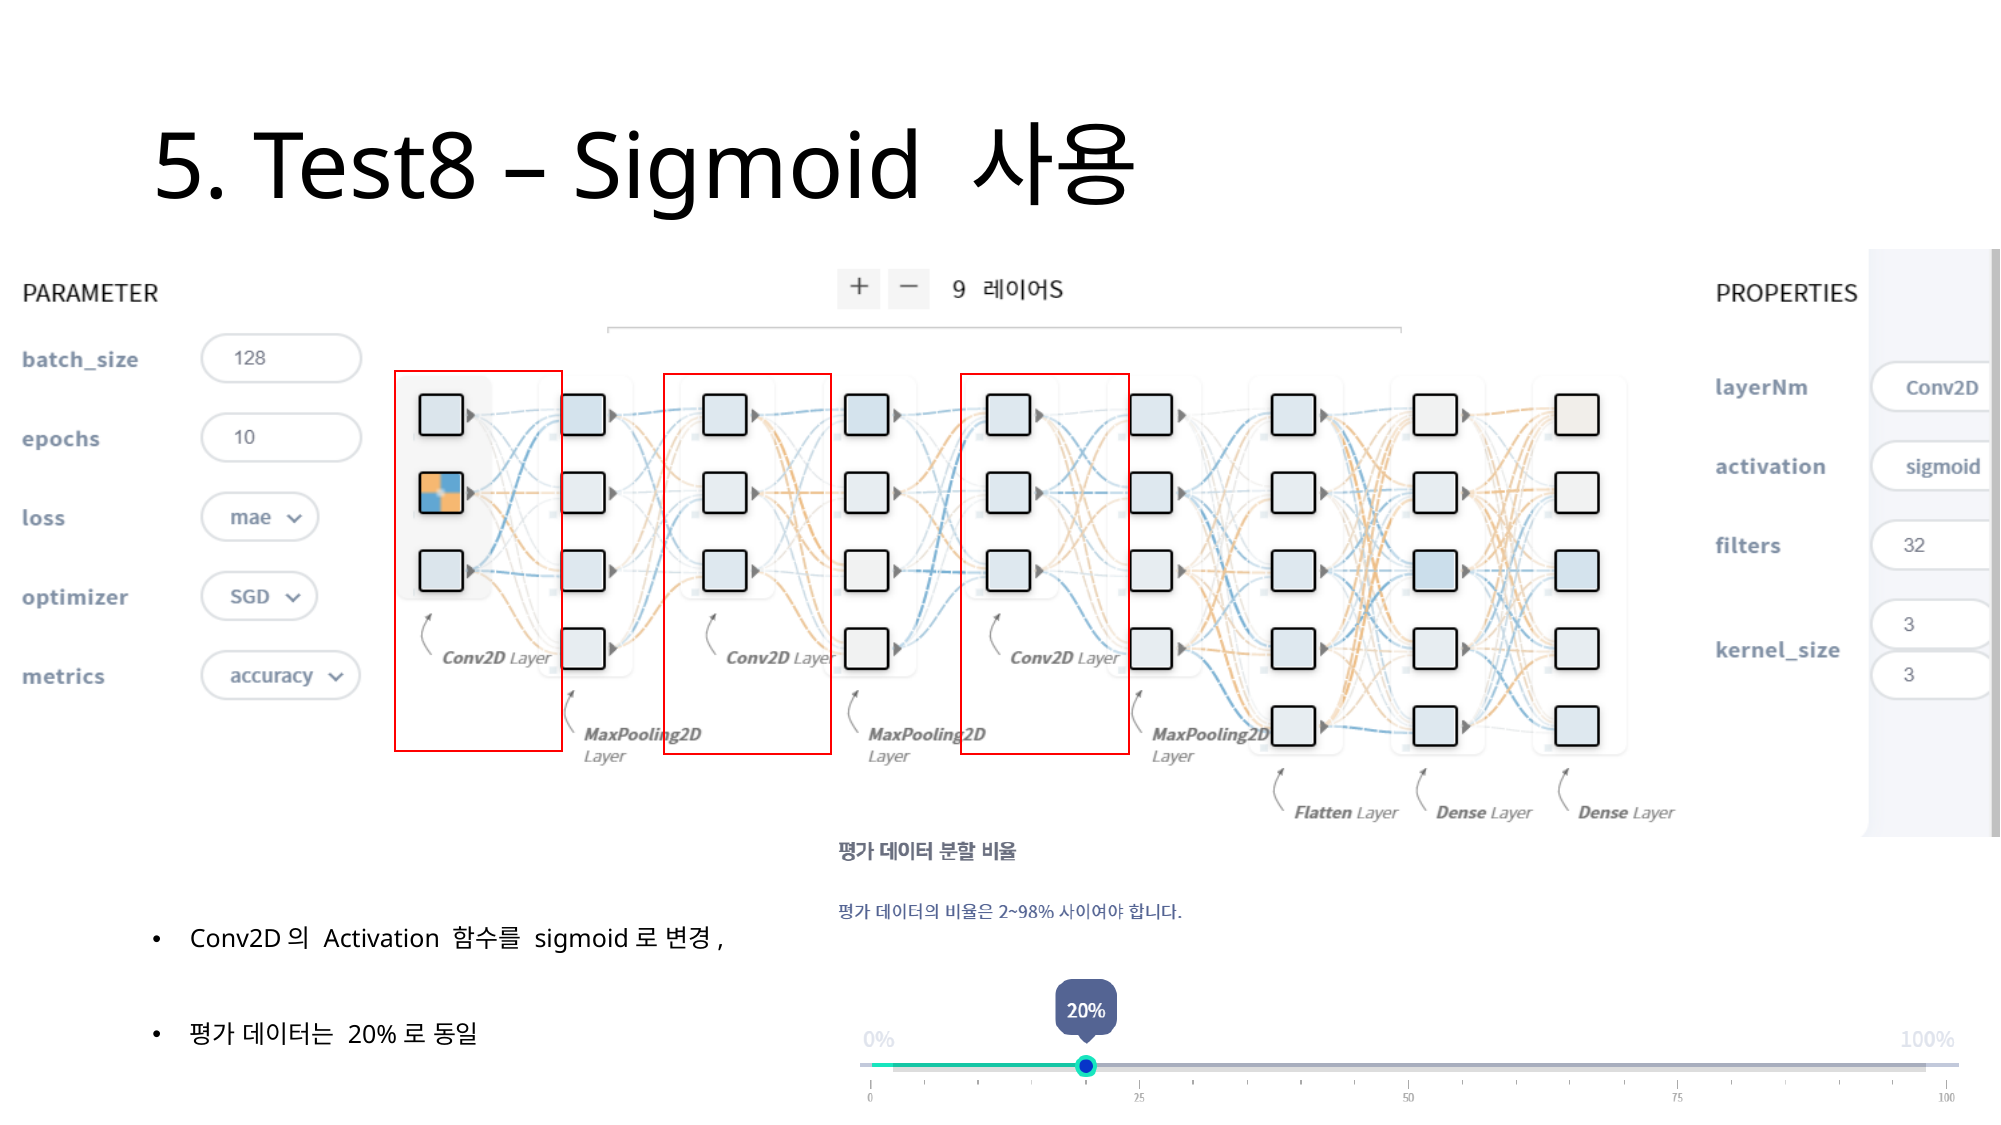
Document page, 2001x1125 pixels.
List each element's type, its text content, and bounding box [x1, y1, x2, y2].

title 5. Test8 – Sigmoid 사용 [137, 59, 1863, 249]
picture [0, 249, 2000, 1118]
list Conv2D의 Activation 함수를 sigmoid로 변경, 평가 데이터는 20%로 동일 [137, 919, 831, 1082]
